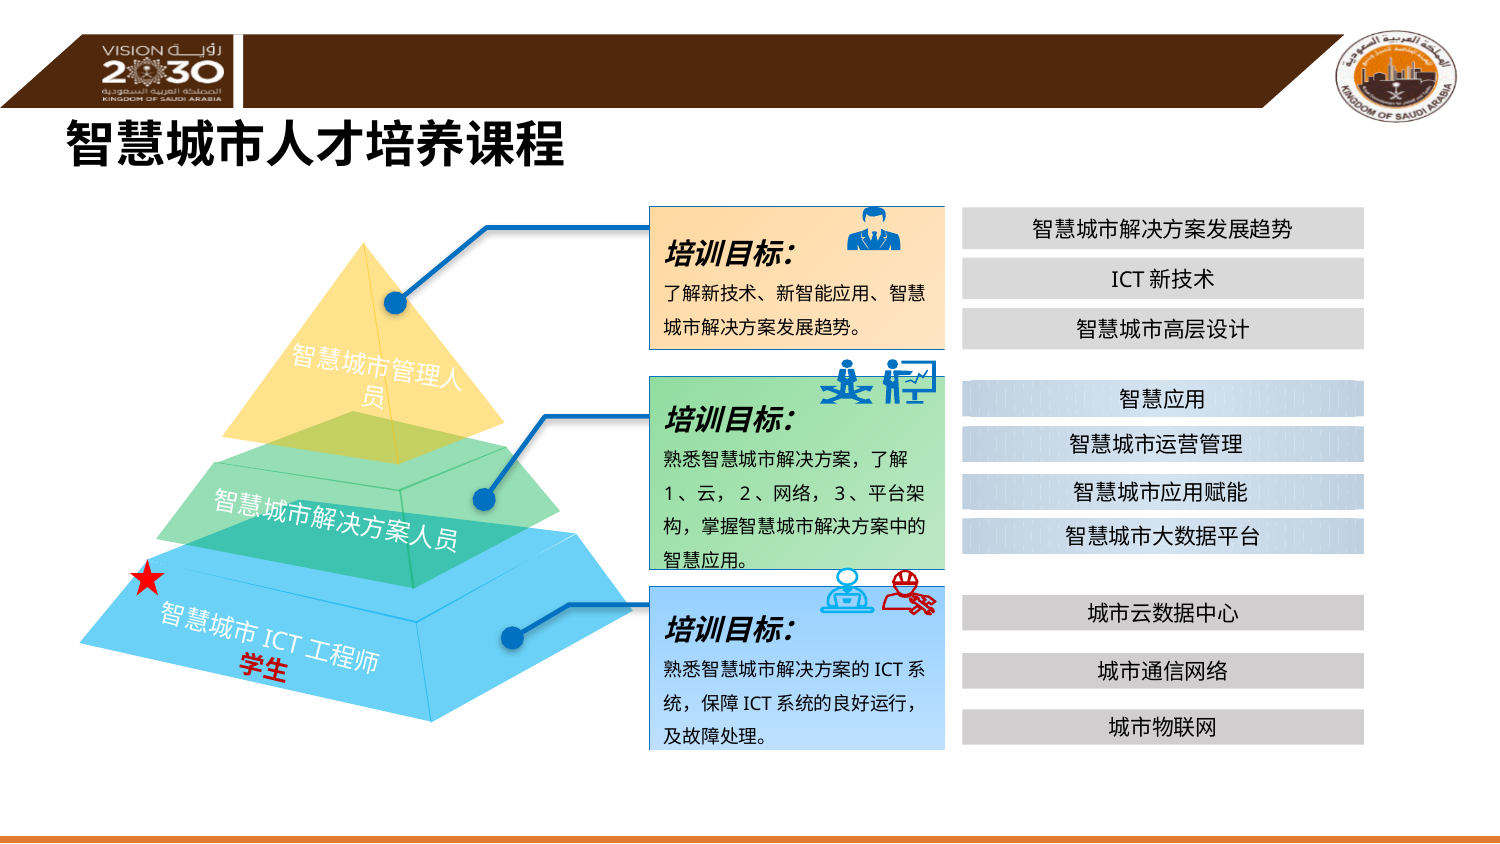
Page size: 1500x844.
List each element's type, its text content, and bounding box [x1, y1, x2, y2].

text_box [638, 413, 649, 433]
text_box [882, 370, 913, 404]
text_box 智慧城市解决方案发展趋势 [960, 205, 1366, 251]
text_box 城市通信网络 [960, 651, 1366, 691]
text_box 智慧城市人才培养课程 [50, 103, 1420, 189]
text_box 智慧应用 [960, 379, 1366, 418]
text_box 城市云数据中心 [960, 593, 1366, 632]
picture [1326, 28, 1462, 125]
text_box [79, 241, 634, 723]
text_box [887, 359, 899, 369]
text_box 智慧城市应用赋能 [960, 472, 1366, 512]
text_box [901, 360, 936, 404]
picture [102, 43, 224, 101]
text_box 培训目标： 熟悉智慧城市解决方案的ICT系统，保障ICT系统的良好运行，及故障处理。 [649, 586, 945, 750]
text_box 城市物联网 [960, 707, 1366, 747]
text_box 智慧城市高层设计 [960, 306, 1366, 352]
text_box 培训目标： 了解新技术、新智能应用、智慧城市解决方案发展趋势。 [649, 206, 945, 350]
text_box [862, 206, 886, 223]
text_box [882, 570, 936, 615]
text_box 智慧城市大数据平台 [960, 516, 1366, 556]
text_box ICT新技术 [960, 256, 1366, 301]
text_box 培训目标： 熟悉智慧城市解决方案，了解1、云，2、网络，3、平台架构，掌握智慧城市解决方案中的智慧应用。 [649, 376, 945, 570]
text_box 智慧城市运营管理 [960, 424, 1366, 464]
text_box [847, 228, 901, 251]
text_box [466, 224, 649, 241]
text_box [820, 359, 874, 404]
text_box [638, 601, 649, 614]
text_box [820, 567, 875, 613]
